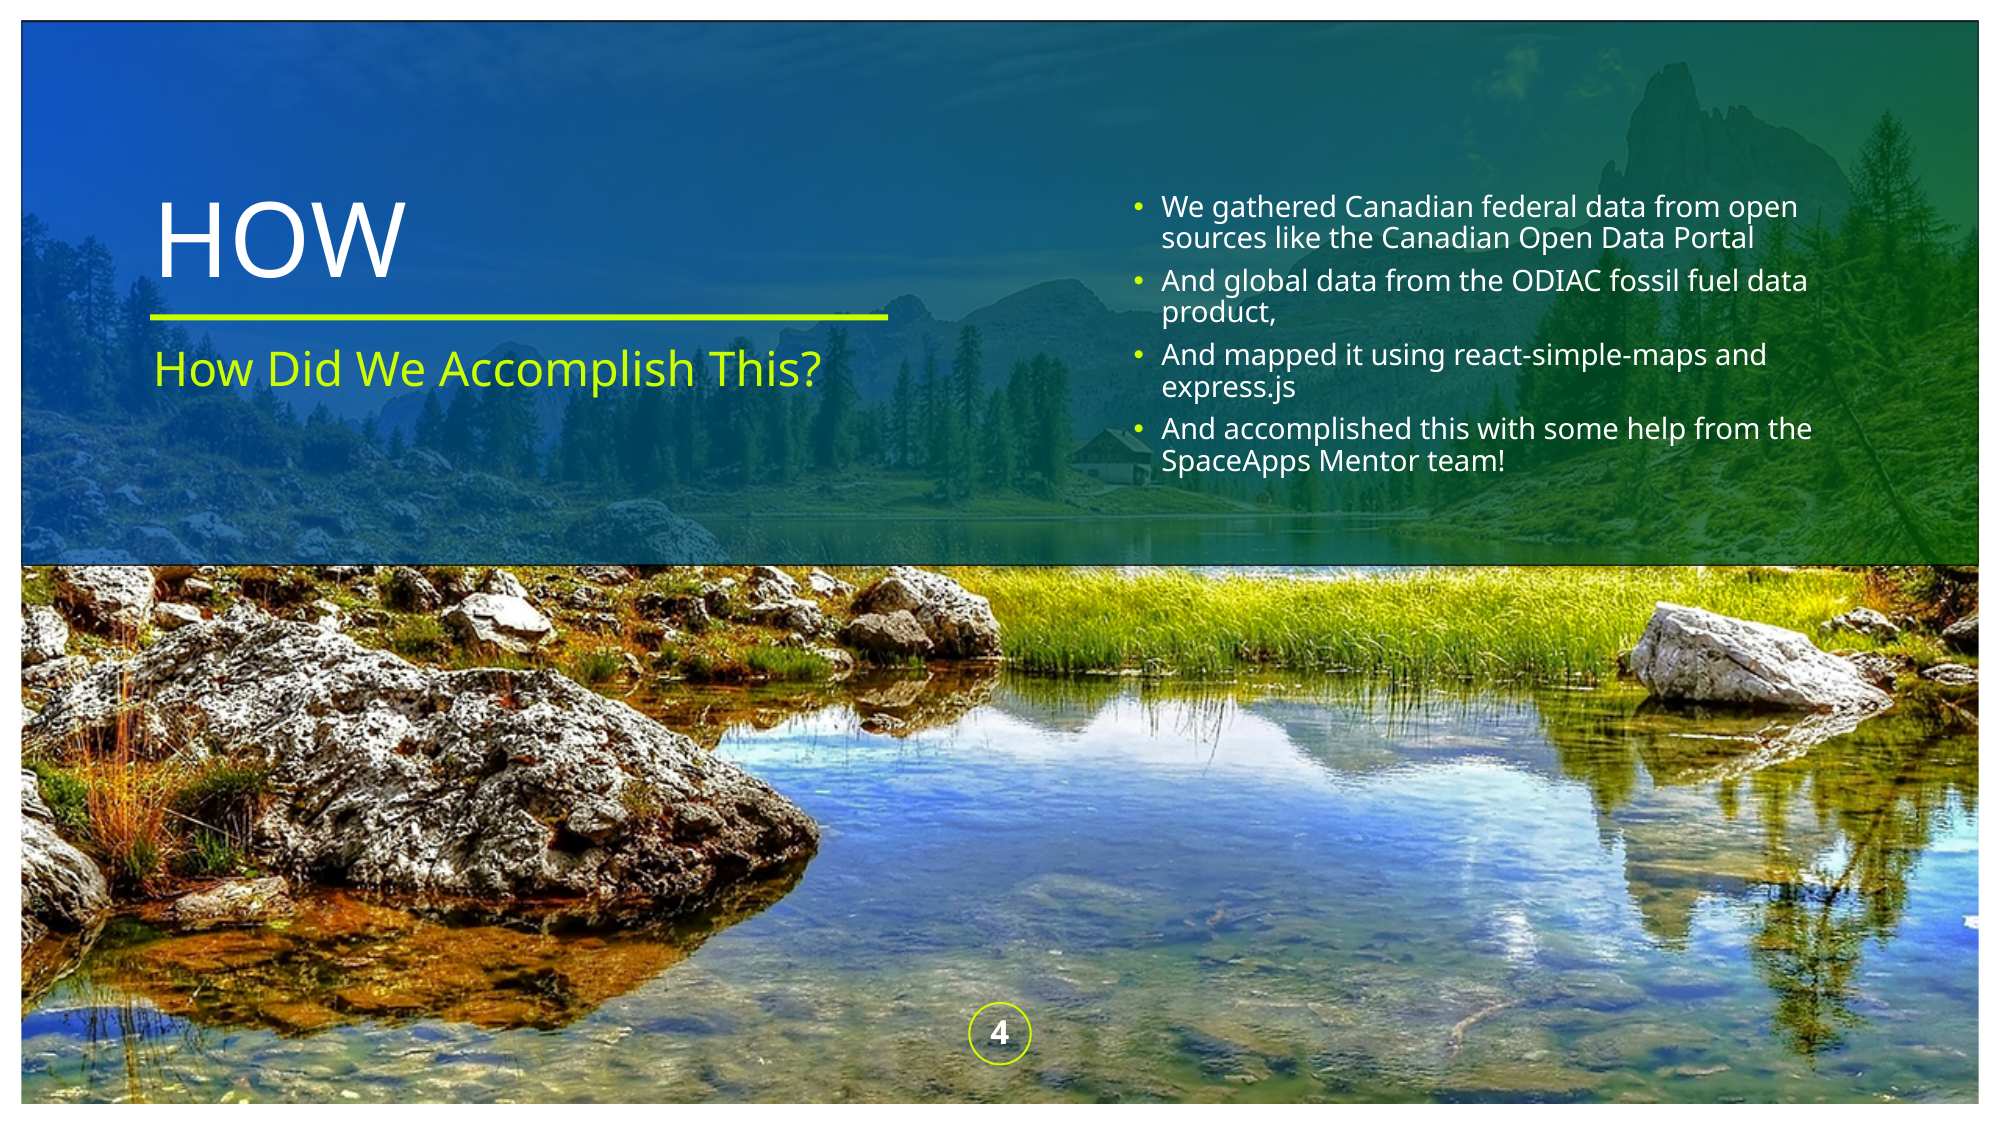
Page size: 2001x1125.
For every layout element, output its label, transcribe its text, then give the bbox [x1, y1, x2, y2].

list How Did We Accomplish This? [138, 337, 1011, 483]
title HOW [138, 179, 1011, 308]
slide_number 4 [954, 1003, 1045, 1064]
list We gathered Canadian federal data from open sources like the Canadian Open Data Portal And global data from the ODIAC fossil fuel data product, And mapped it using react-simple-maps and express.js And accomplished this with some help from the SpaceApps Mentor team! [1118, 184, 1891, 488]
picture [21, 21, 1979, 1104]
footer [137, 1003, 695, 1064]
